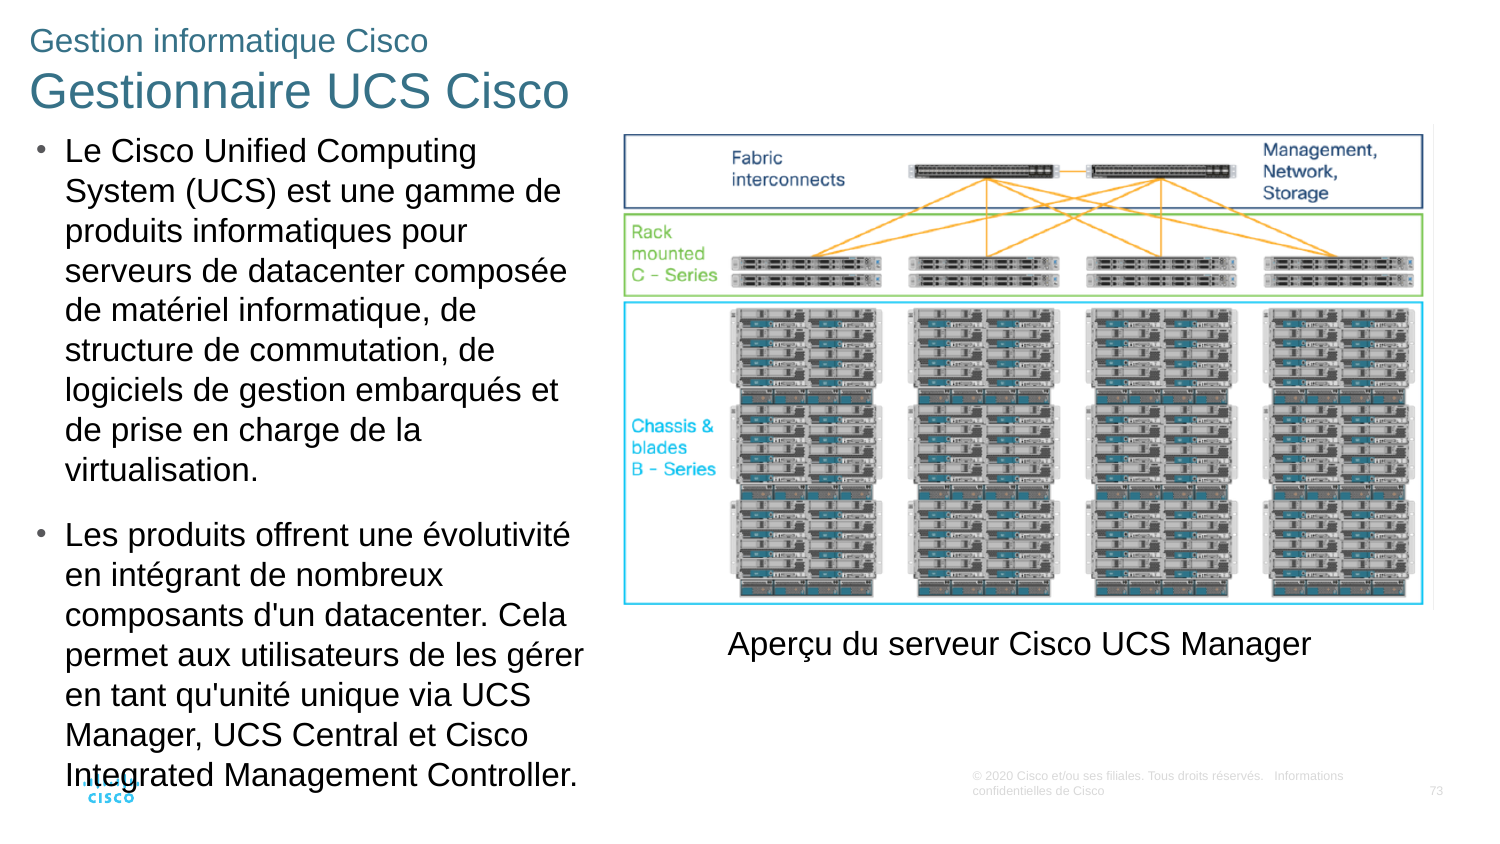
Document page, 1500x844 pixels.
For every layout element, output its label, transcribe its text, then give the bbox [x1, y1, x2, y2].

title Gestion informatique Cisco Gestionnaire UCS Cisco [14, 6, 693, 131]
text_box Aperçu du serveur Cisco UCS Manager [627, 618, 1413, 670]
list Le Cisco Unified Computing System (UCS) est une gamme de produits informatiques pour serveurs de datacenter composée de matériel informatique, de structure de commutation, de logiciels de gestion embarqués et de prise en charge de la virtualisation. Les produits offrent une évolutivité en intégrant de nombreux composants d'un datacenter. Cela permet aux utilisateurs de les gérer en tant qu'unité unique via UCS Manager, UCS Central et Cisco Integrated Management Controller. [20, 121, 622, 518]
picture [618, 124, 1434, 611]
